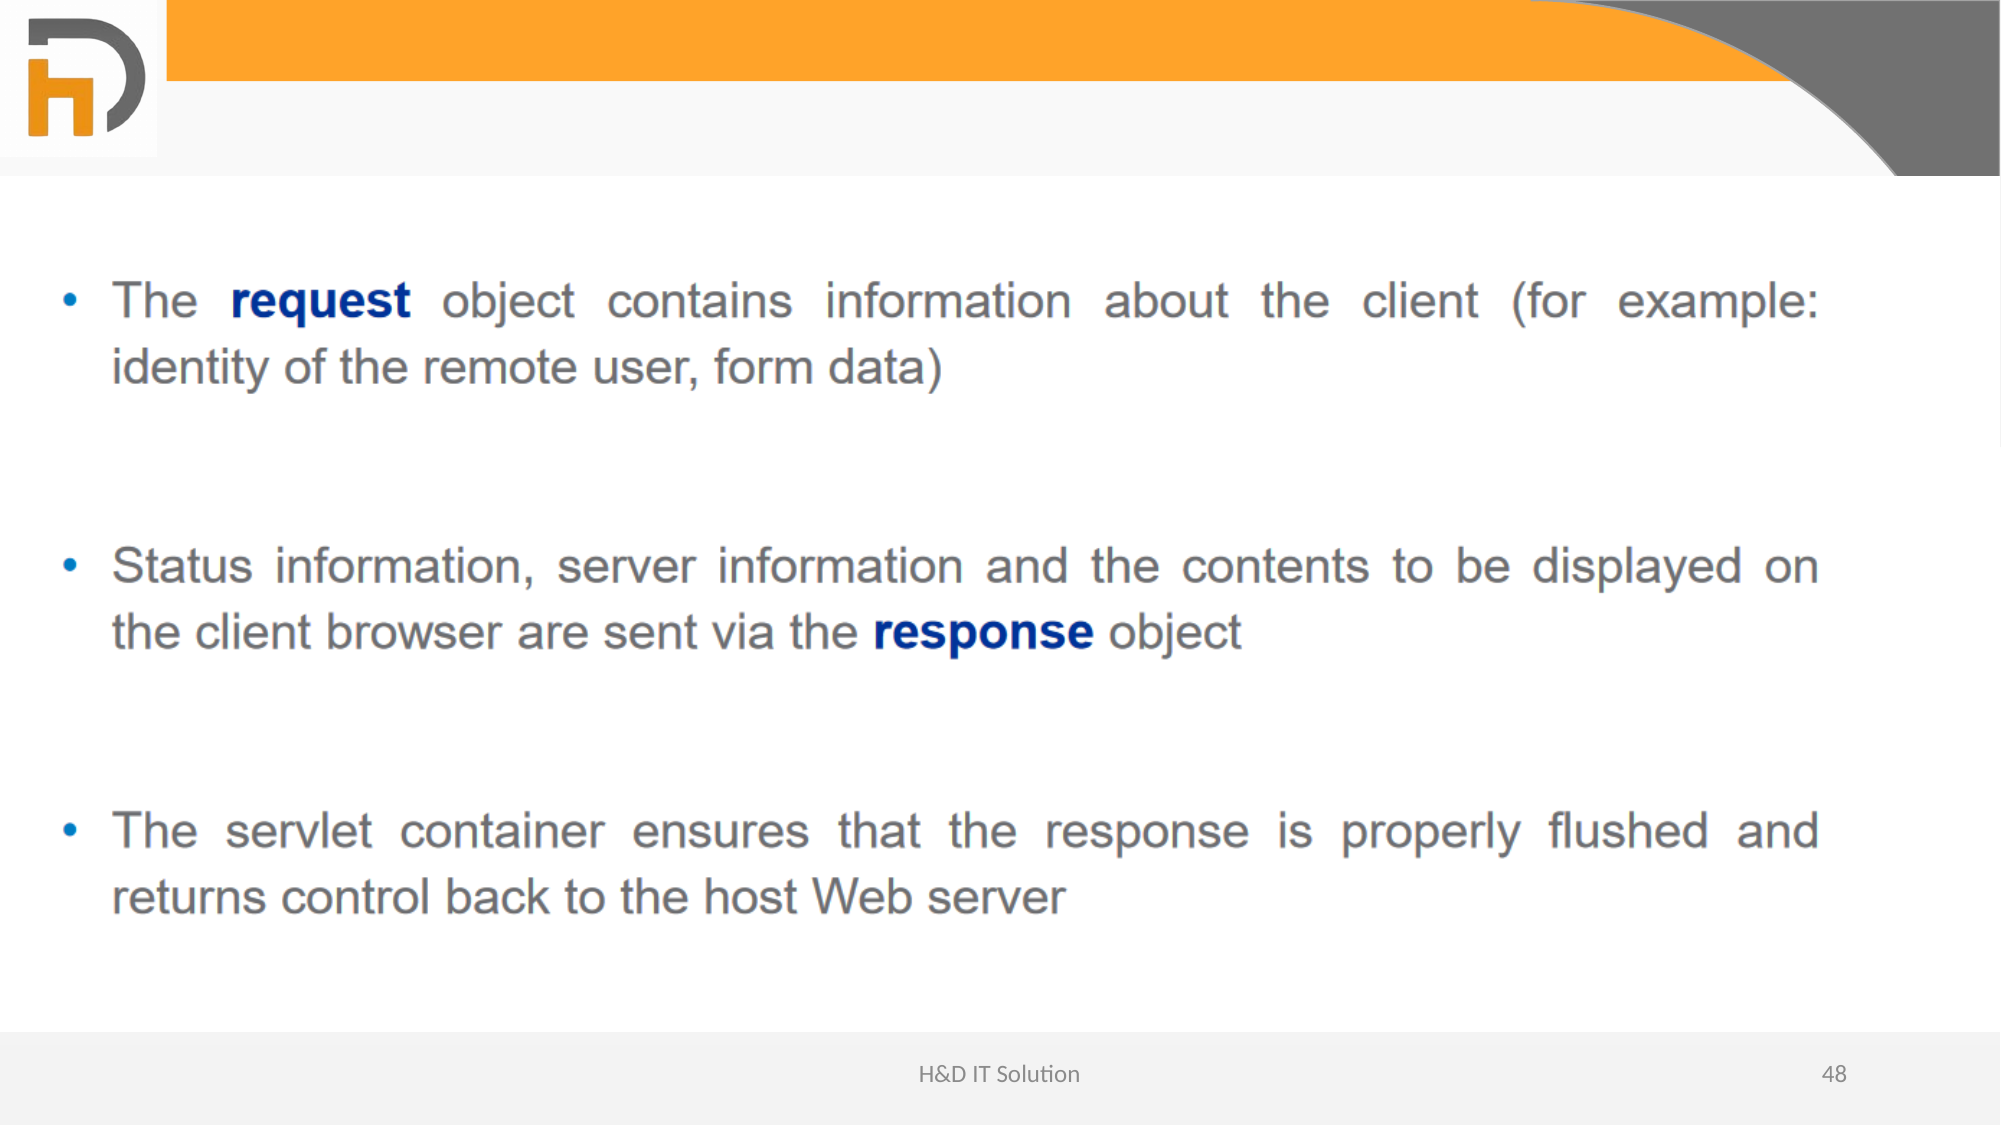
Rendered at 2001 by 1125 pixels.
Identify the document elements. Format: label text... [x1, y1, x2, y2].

footer H&D IT Solution [662, 1042, 1338, 1103]
slide_number 48 [1412, 1042, 1863, 1103]
picture [0, 176, 2000, 1032]
picture [0, 0, 157, 157]
